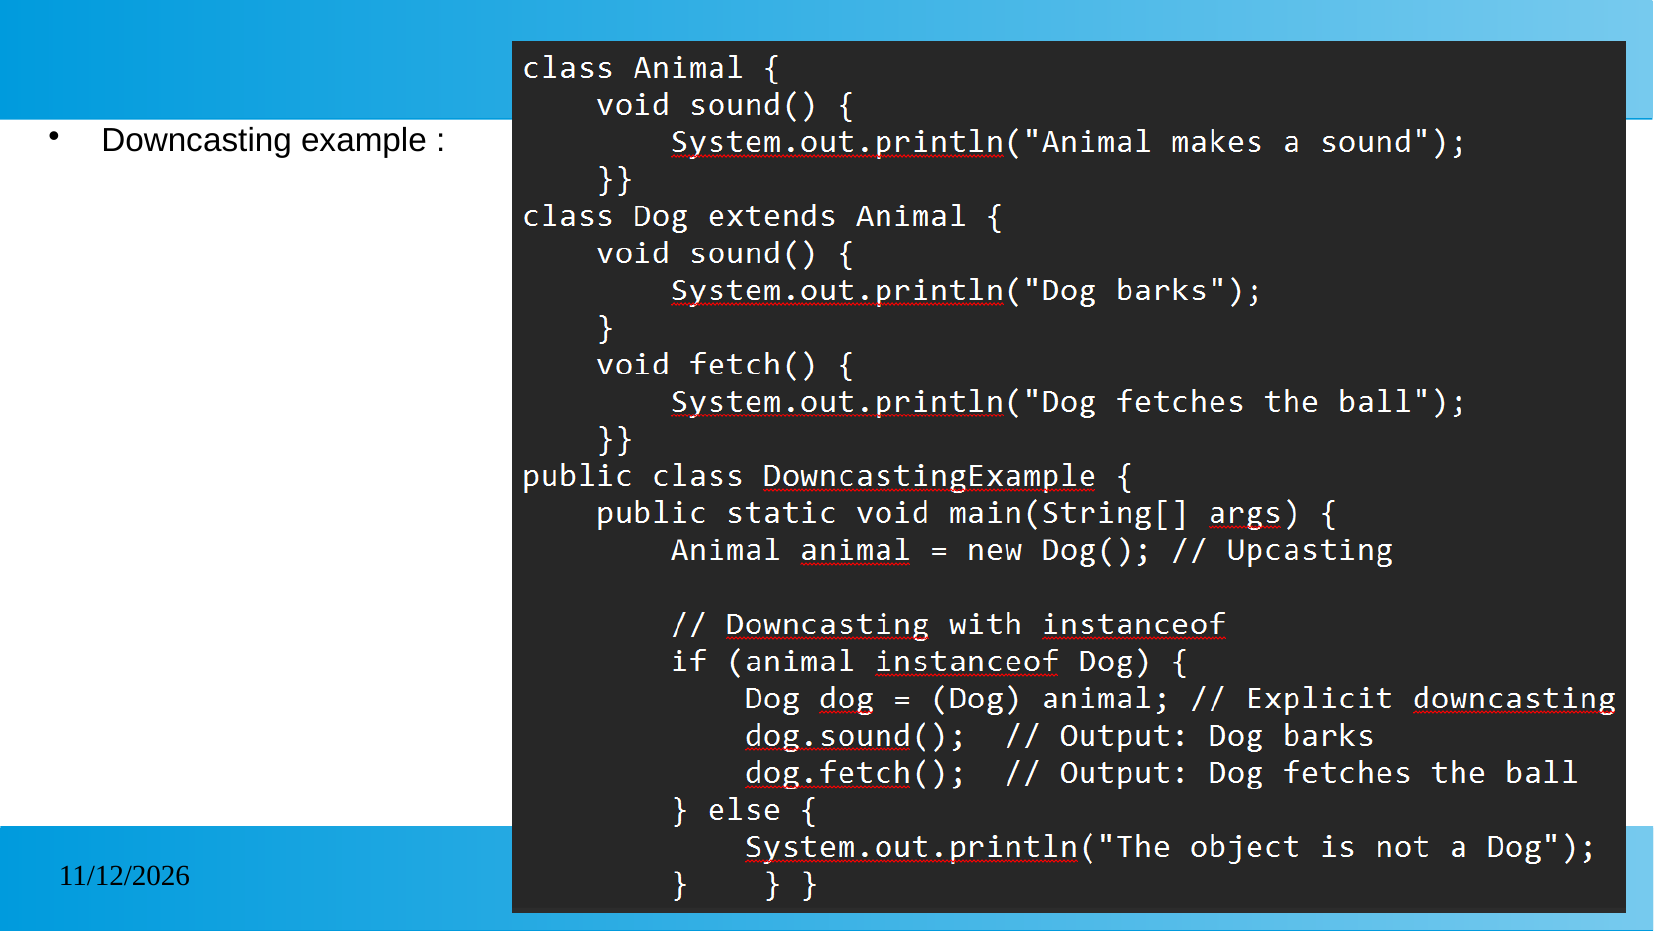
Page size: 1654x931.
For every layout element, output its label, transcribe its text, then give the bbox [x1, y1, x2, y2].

picture [512, 41, 1626, 913]
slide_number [59, 856, 443, 915]
list Downcasting example : [30, 118, 507, 841]
